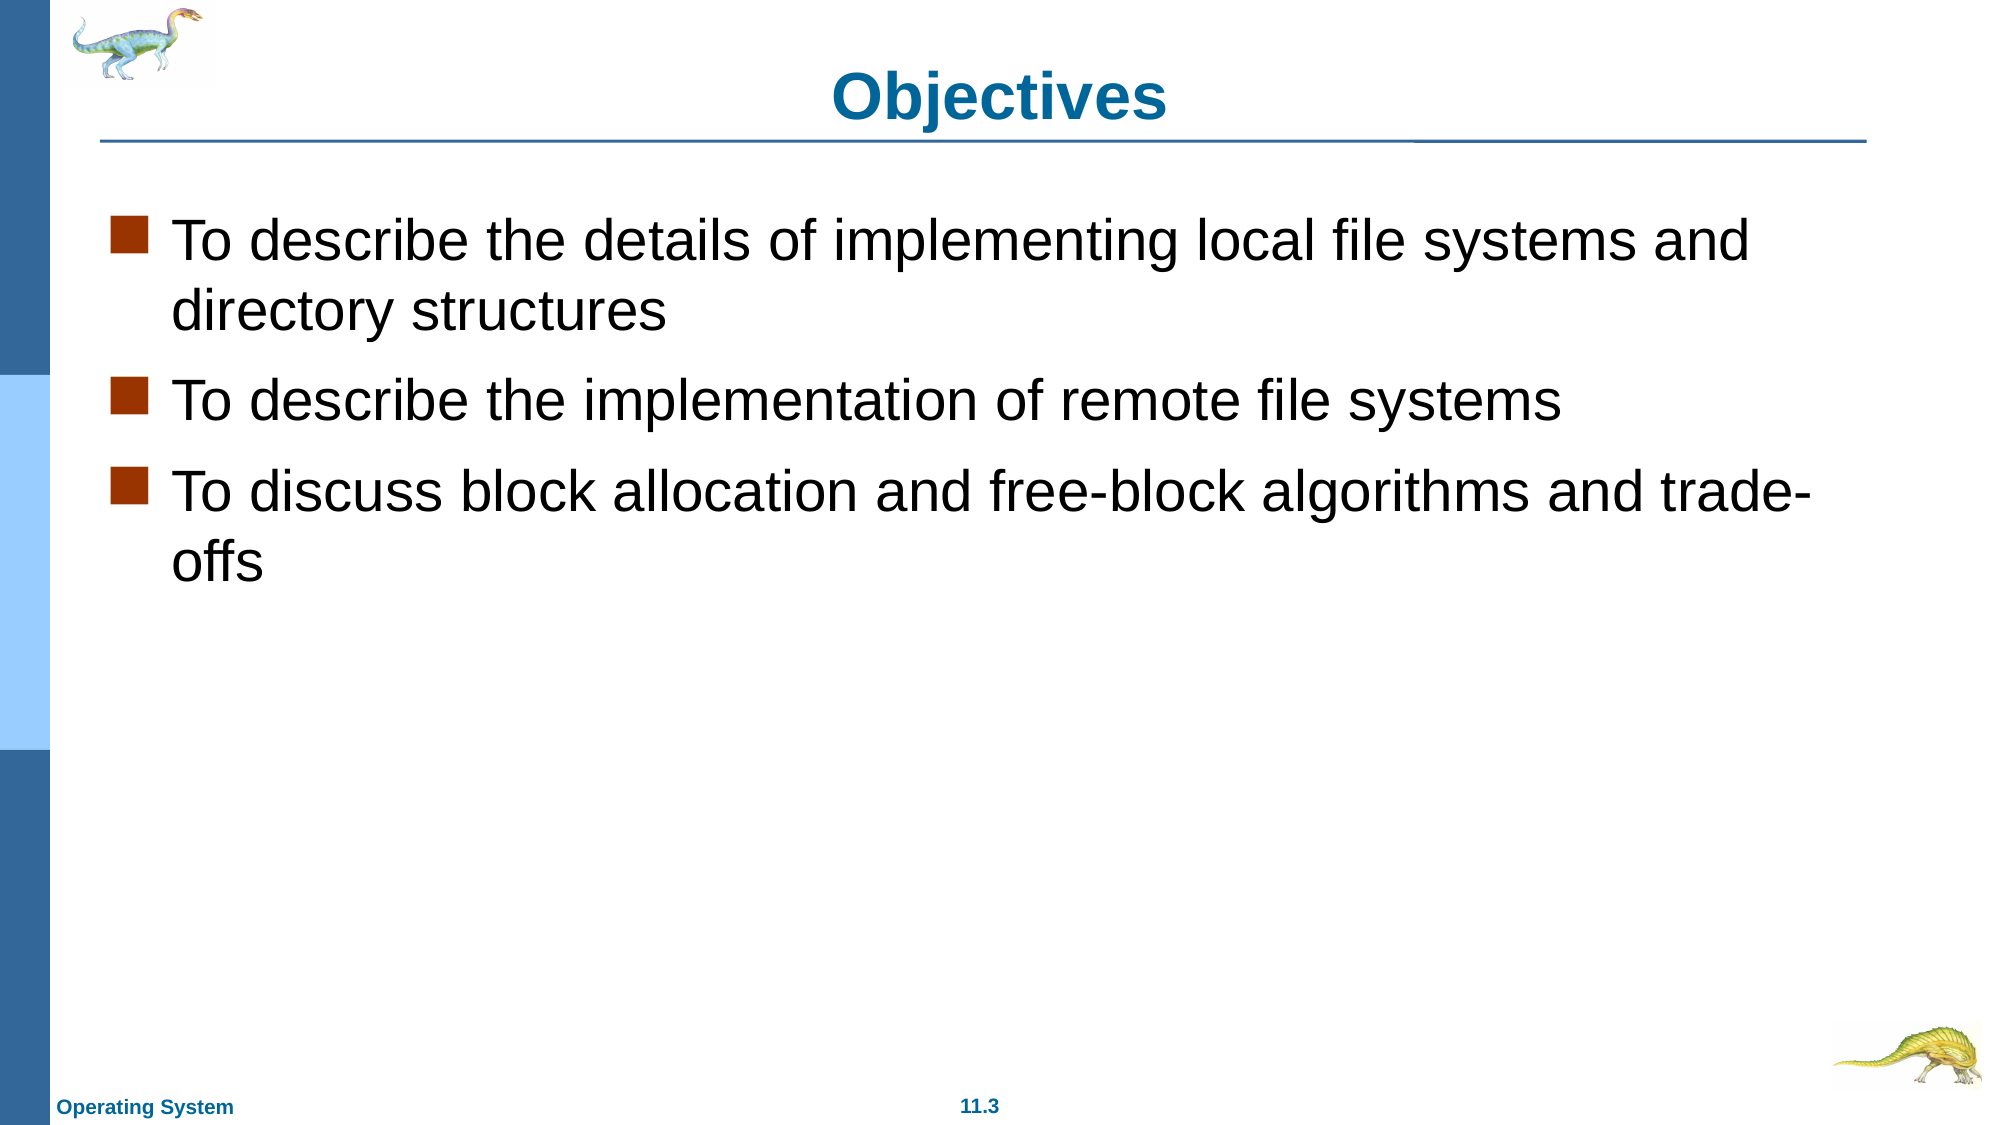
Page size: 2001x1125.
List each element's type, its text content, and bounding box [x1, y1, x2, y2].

list To describe the details of implementing local file systems and directory structures To describe the implementation of remote file systems To discuss block allocation and free-block algorithms and trade-offs [99, 194, 1900, 938]
picture [62, 0, 217, 88]
title Objectives [99, 45, 1900, 141]
picture [1831, 1020, 1982, 1090]
